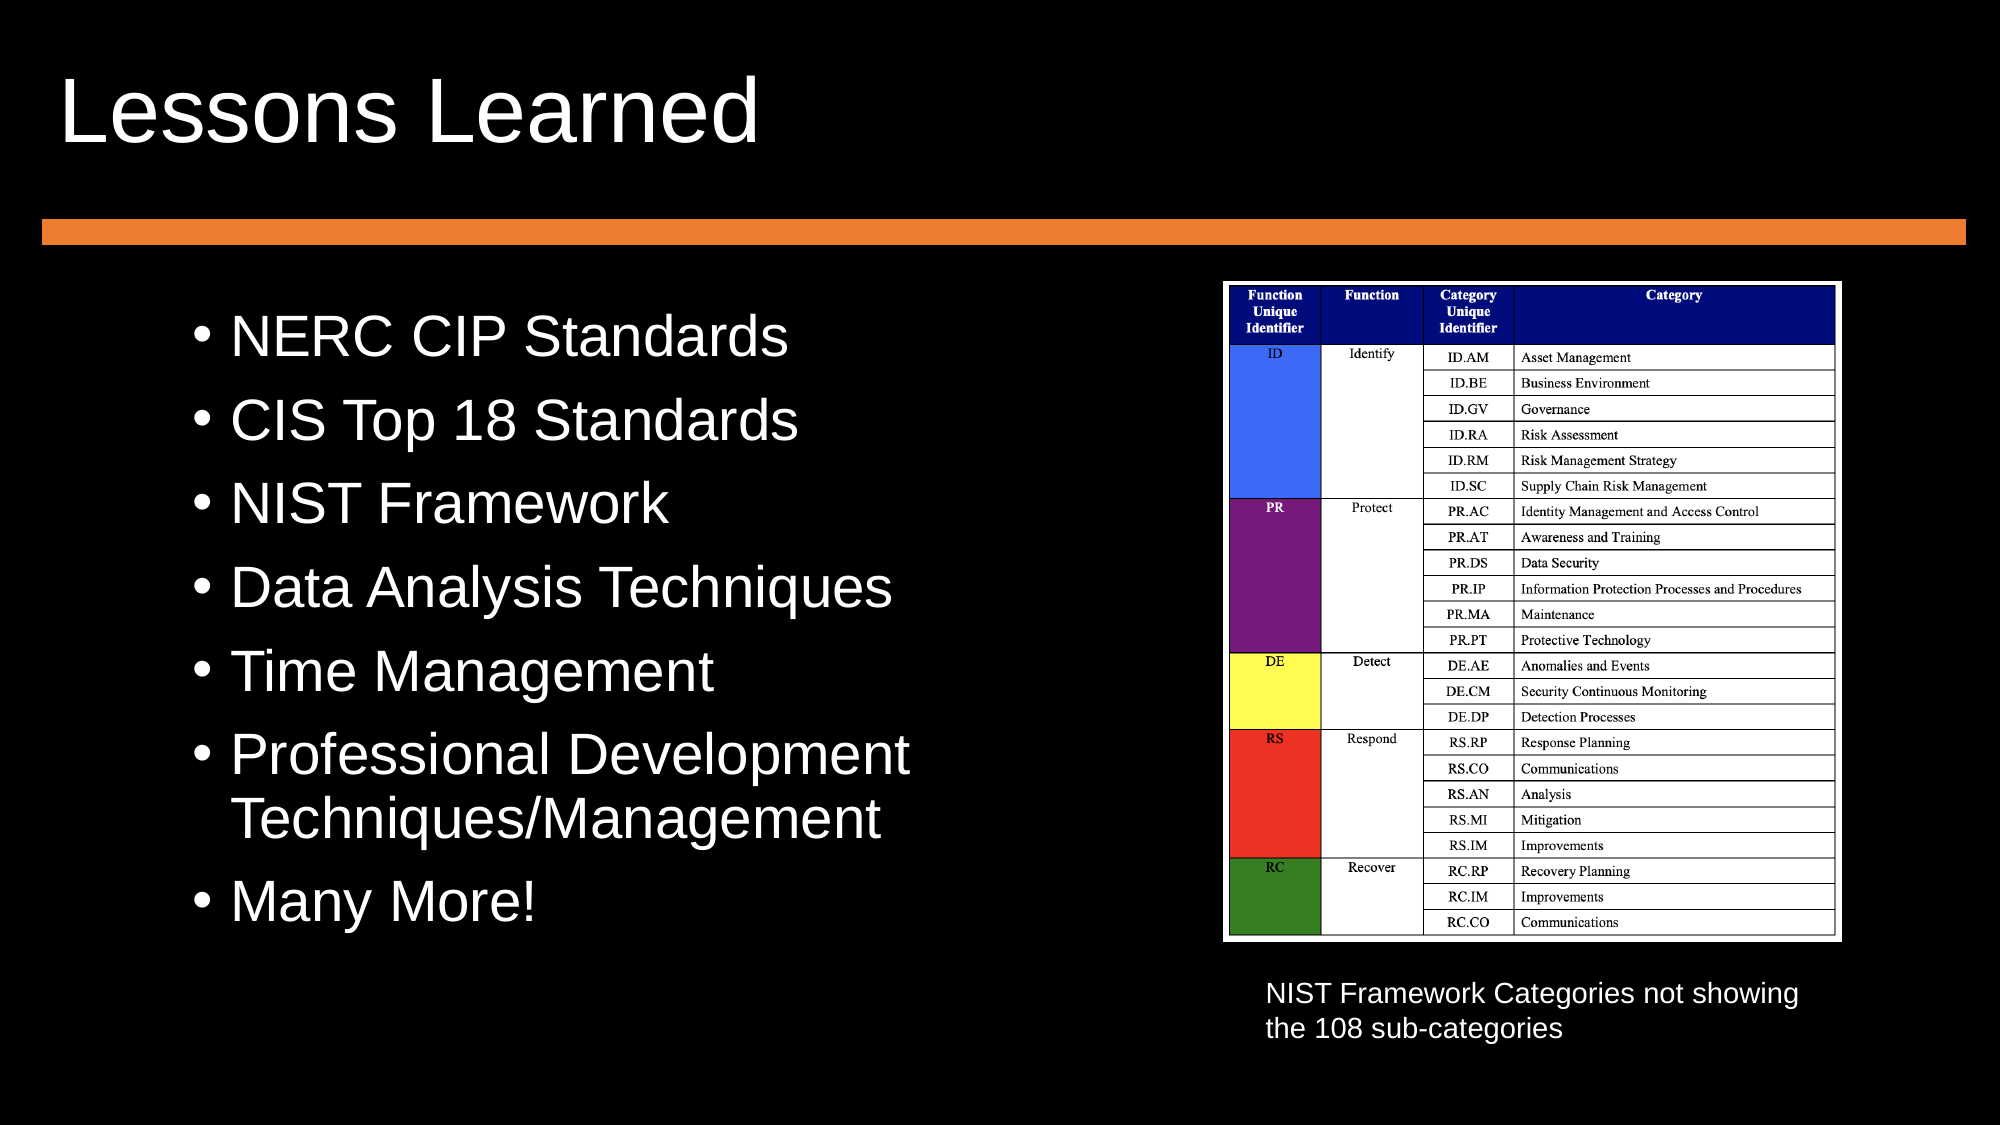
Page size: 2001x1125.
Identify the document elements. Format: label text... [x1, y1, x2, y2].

picture [1223, 281, 1842, 943]
text_box [42, 219, 1966, 245]
text_box NIST Framework Categories not showing the 108 sub-categories [1250, 967, 1842, 1052]
list NERC CIP Standards CIS Top 18 Standards NIST Framework Data Analysis Techniques Time Management Professional Development Techniques/Management Many More! [177, 298, 970, 995]
title Lessons Learned [43, 31, 1024, 194]
